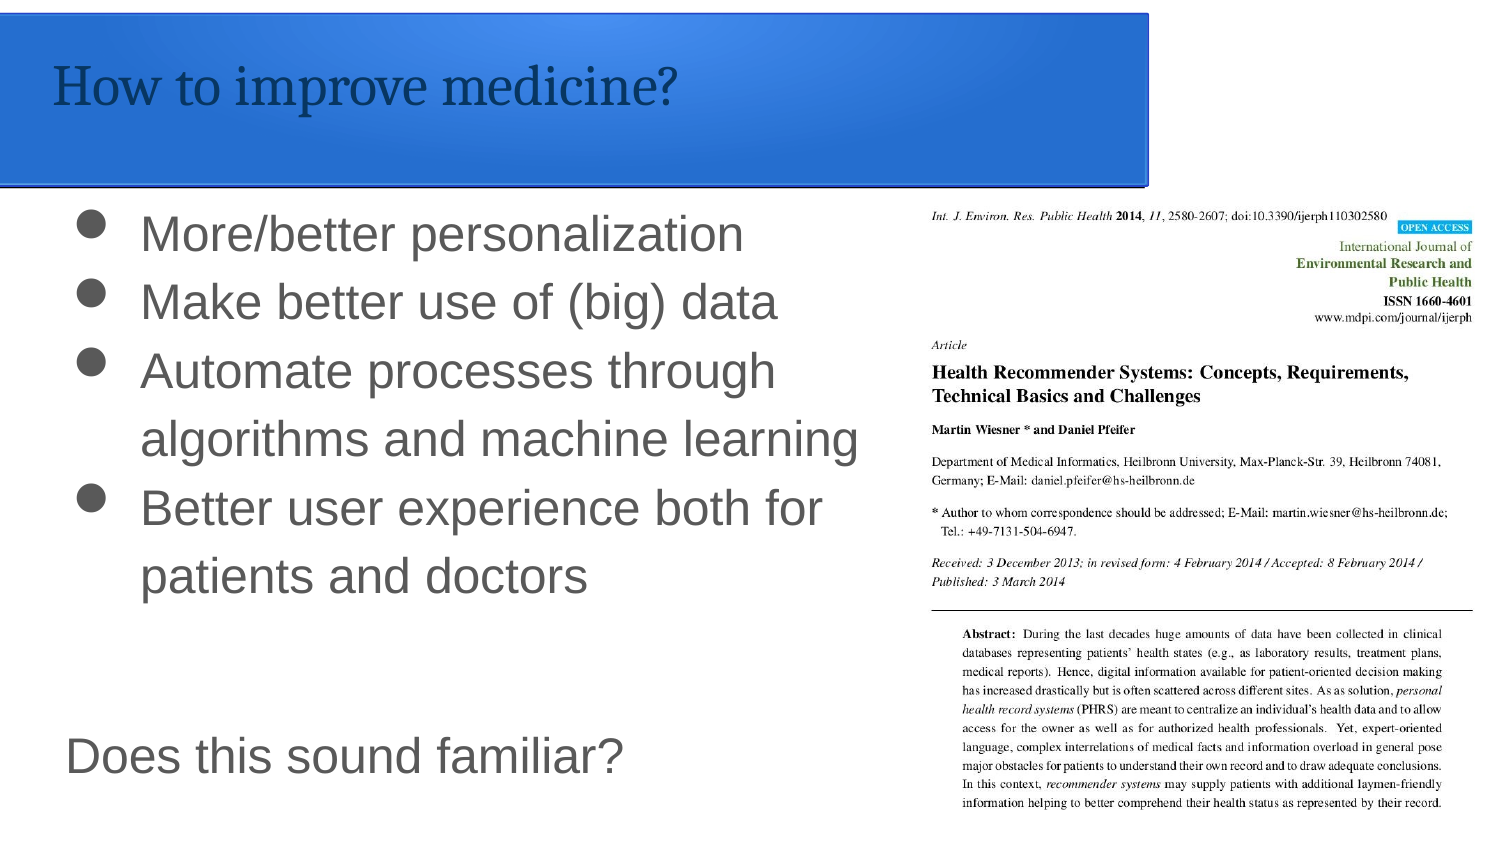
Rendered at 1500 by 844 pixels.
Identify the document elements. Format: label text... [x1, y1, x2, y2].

picture [0, 12, 1152, 192]
text_box [928, 206, 1475, 810]
text_box More/better personalization Make better use of (big) data Automate processes through algorithms and machine learning Better user experience both for patients and doctors Does this sound familiar? [63, 190, 865, 784]
text_box How to improve medicine? [50, 45, 723, 118]
